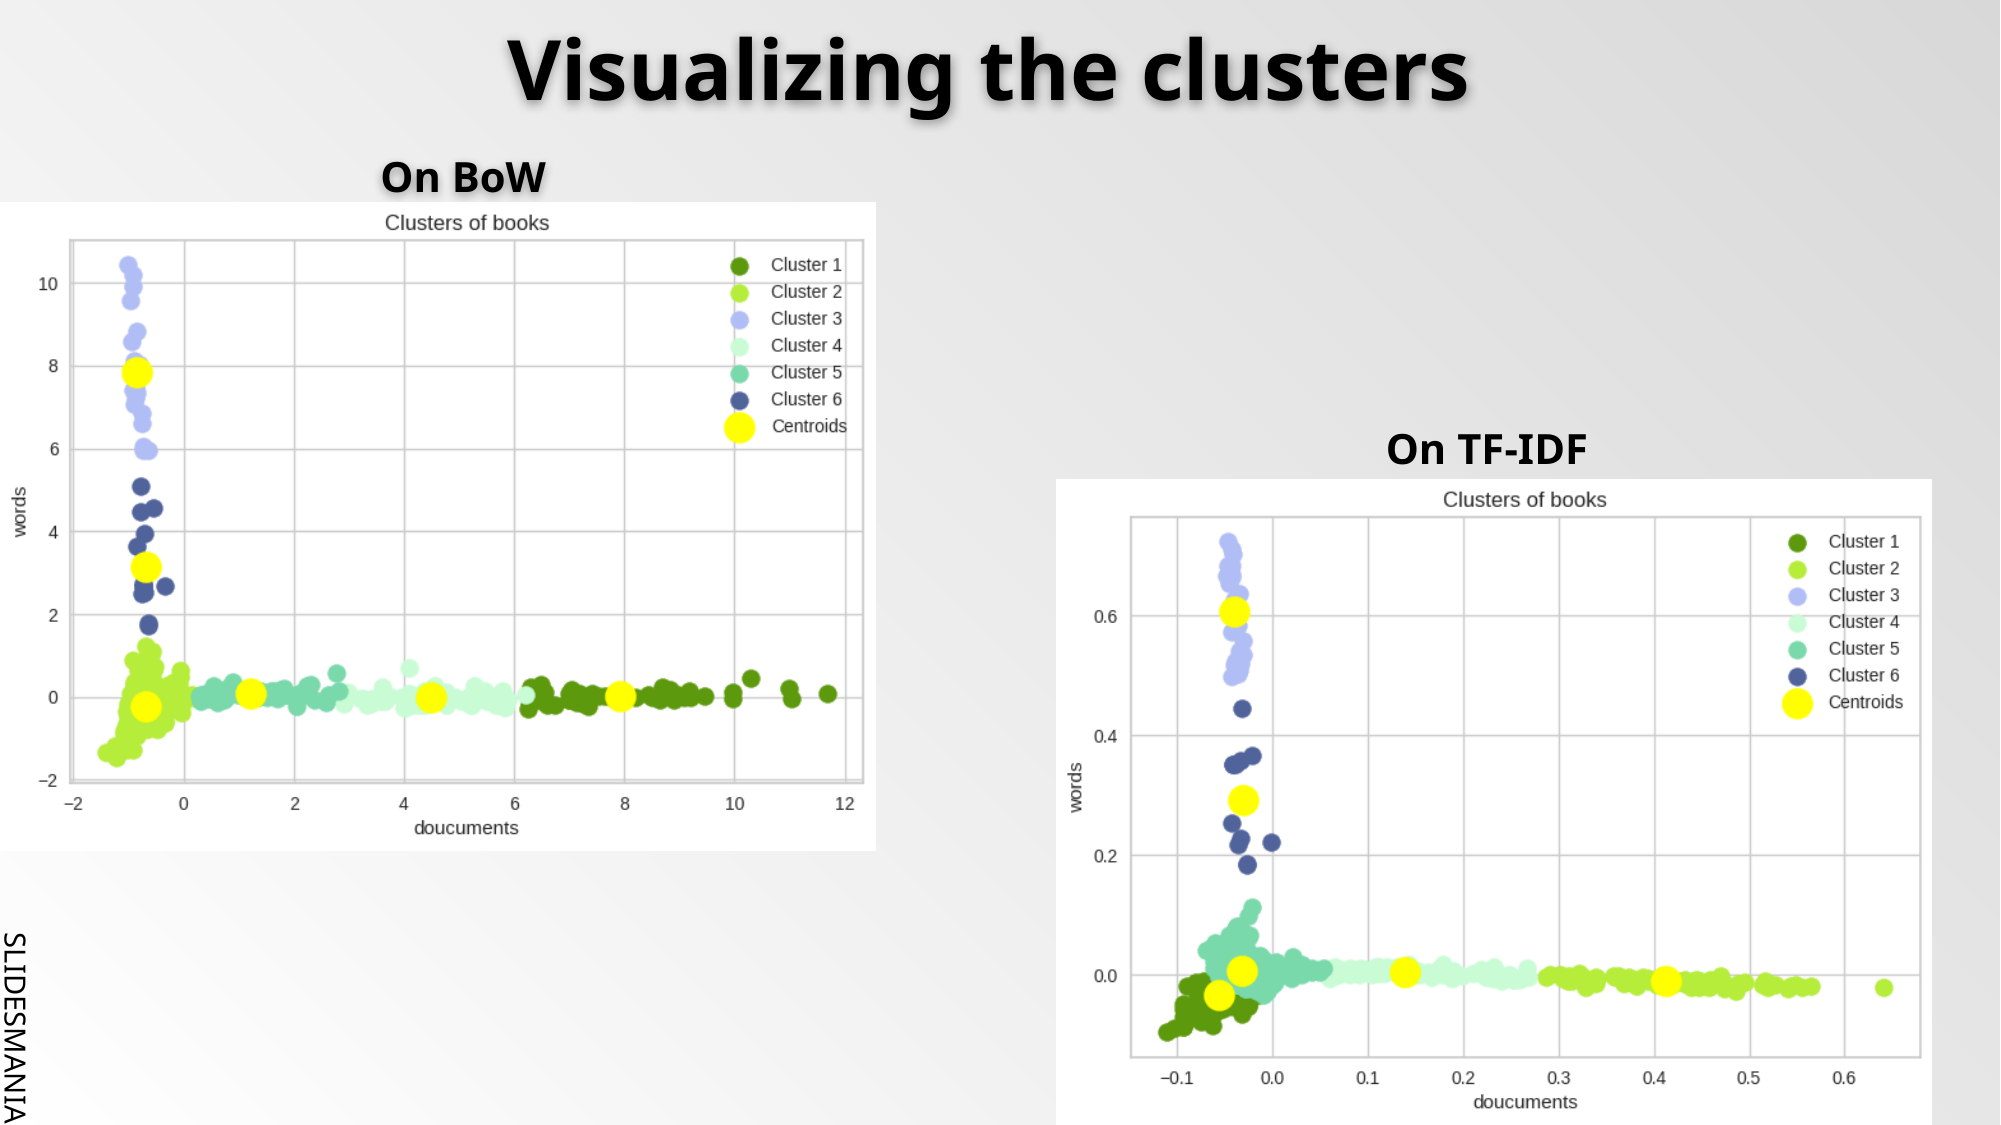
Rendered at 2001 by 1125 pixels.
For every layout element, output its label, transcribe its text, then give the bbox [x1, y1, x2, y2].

title Visualizing the clusters [68, 0, 1932, 131]
picture [1055, 479, 1932, 1125]
text_box On TF-IDF [1371, 412, 1797, 478]
picture [0, 201, 876, 851]
text_box On BoW [68, 130, 859, 200]
